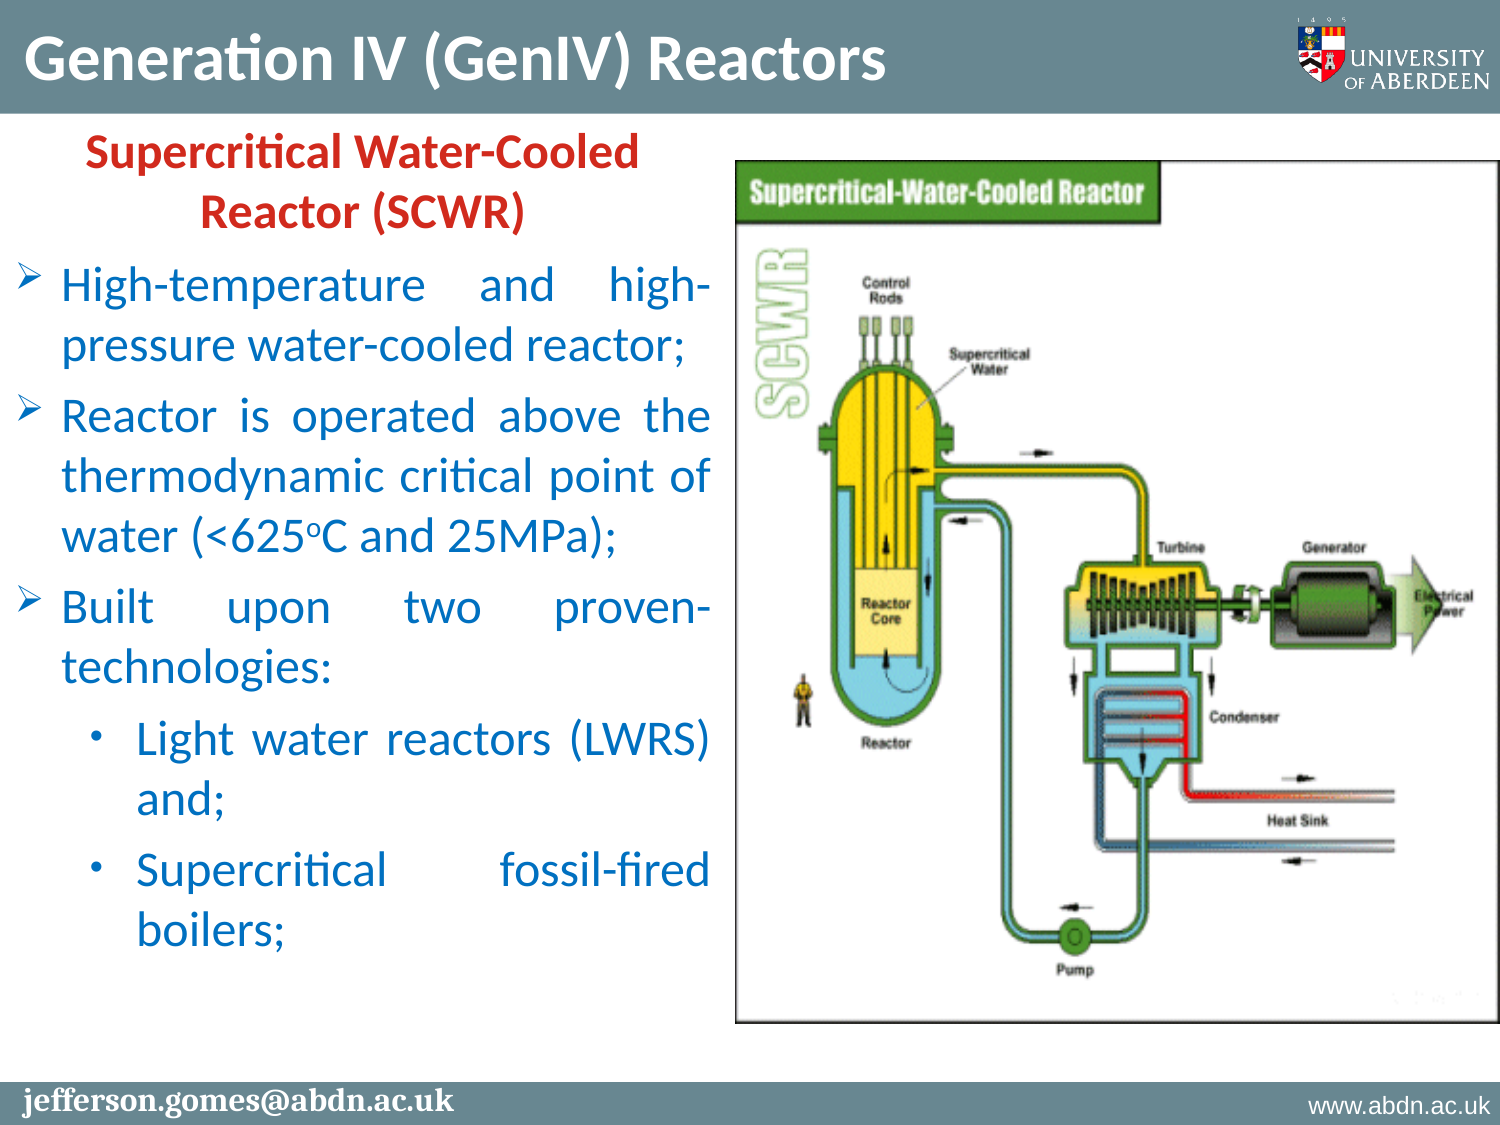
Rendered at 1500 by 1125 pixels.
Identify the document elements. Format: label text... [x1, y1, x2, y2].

text_box Supercritical Water-Cooled Reactor (SCWR) [0, 125, 727, 232]
text_box Generation IV (GenIV) Reactors [10, 5, 903, 101]
text_box High-temperature and high-pressure water-cooled reactor; Reactor is operated above the thermodynamic critical point of water (<625oC and 25MPa); Built upon two proven-technologies: Light water reactors (LWRS) and; Supercritical fossil-fired boilers; [0, 243, 727, 987]
text_box jefferson.gomes@abdn.ac.uk [0, 1074, 479, 1125]
picture [734, 160, 1500, 1024]
picture [1287, 7, 1495, 103]
